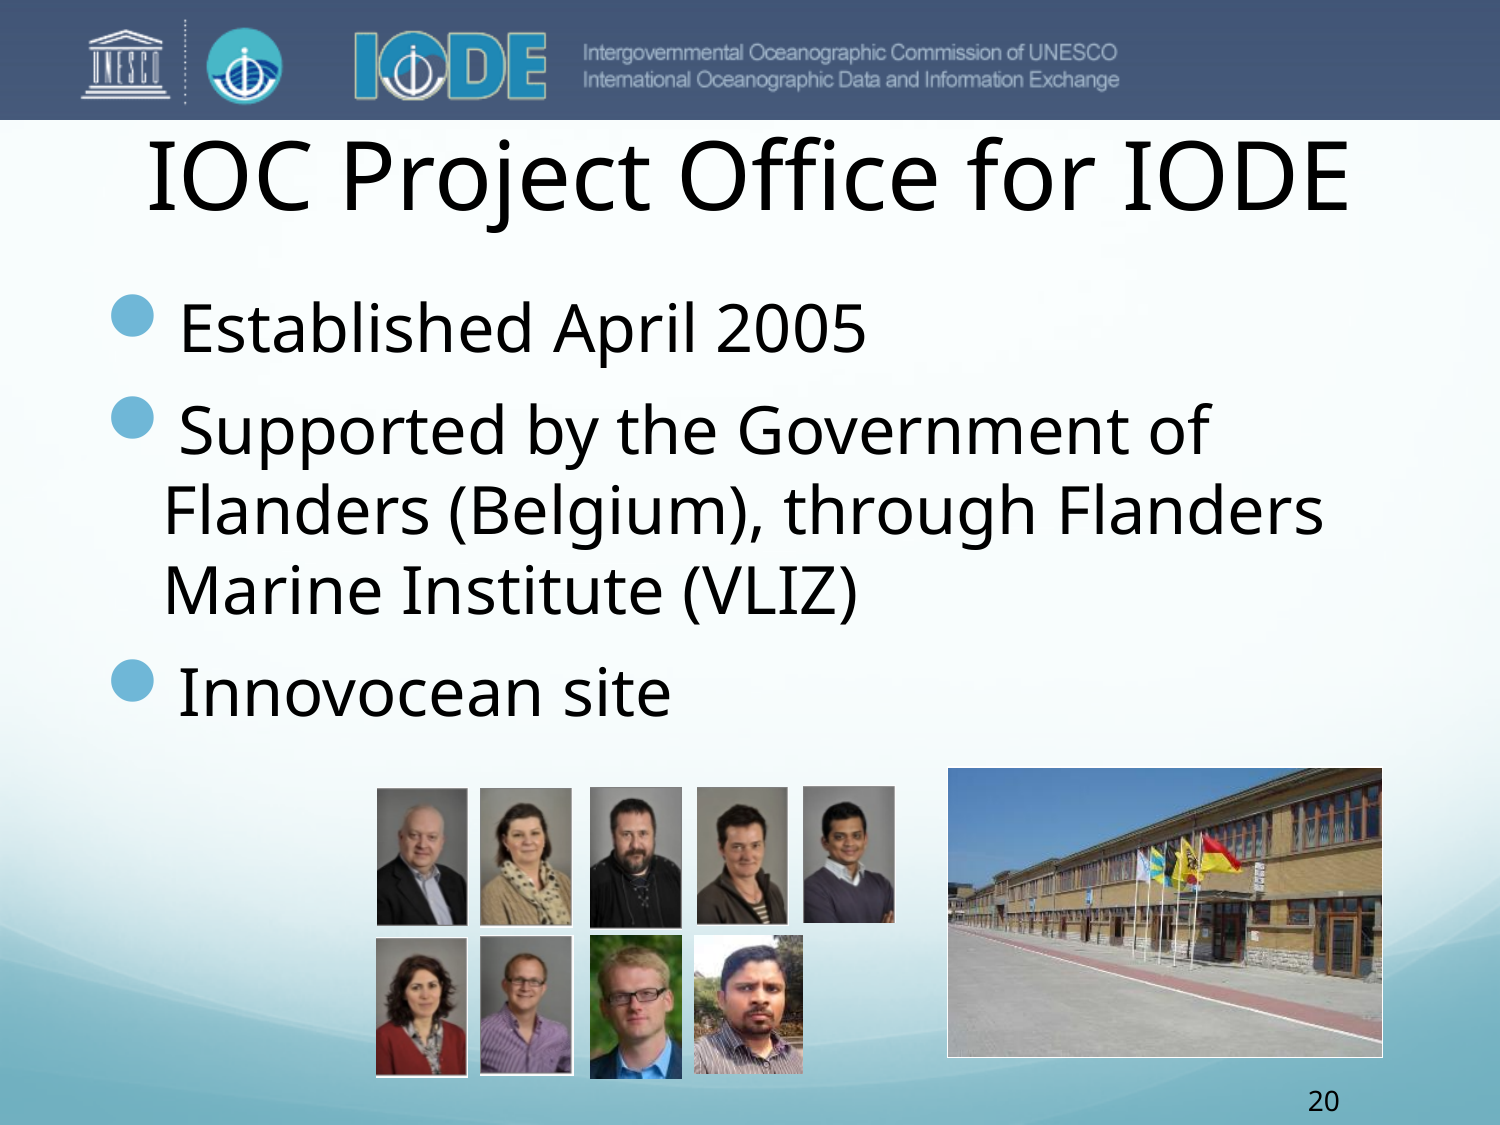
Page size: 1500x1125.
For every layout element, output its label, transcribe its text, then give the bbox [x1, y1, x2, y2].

picture [589, 787, 683, 930]
picture [480, 788, 574, 929]
picture [375, 936, 468, 1078]
picture [802, 785, 896, 924]
picture [947, 767, 1383, 1058]
picture [697, 787, 790, 927]
picture [694, 934, 803, 1074]
title IOC Project Office for IODE [90, 119, 1410, 237]
picture [589, 934, 683, 1079]
picture [0, 0, 1500, 120]
picture [479, 934, 574, 1077]
list Established April 2005 Supported by the Government of Flanders (Belgium), through Flanders Marine Institute (VLIZ) Innovocean site [90, 278, 1344, 893]
text_box 20 [1293, 1075, 1460, 1125]
picture [377, 787, 470, 927]
